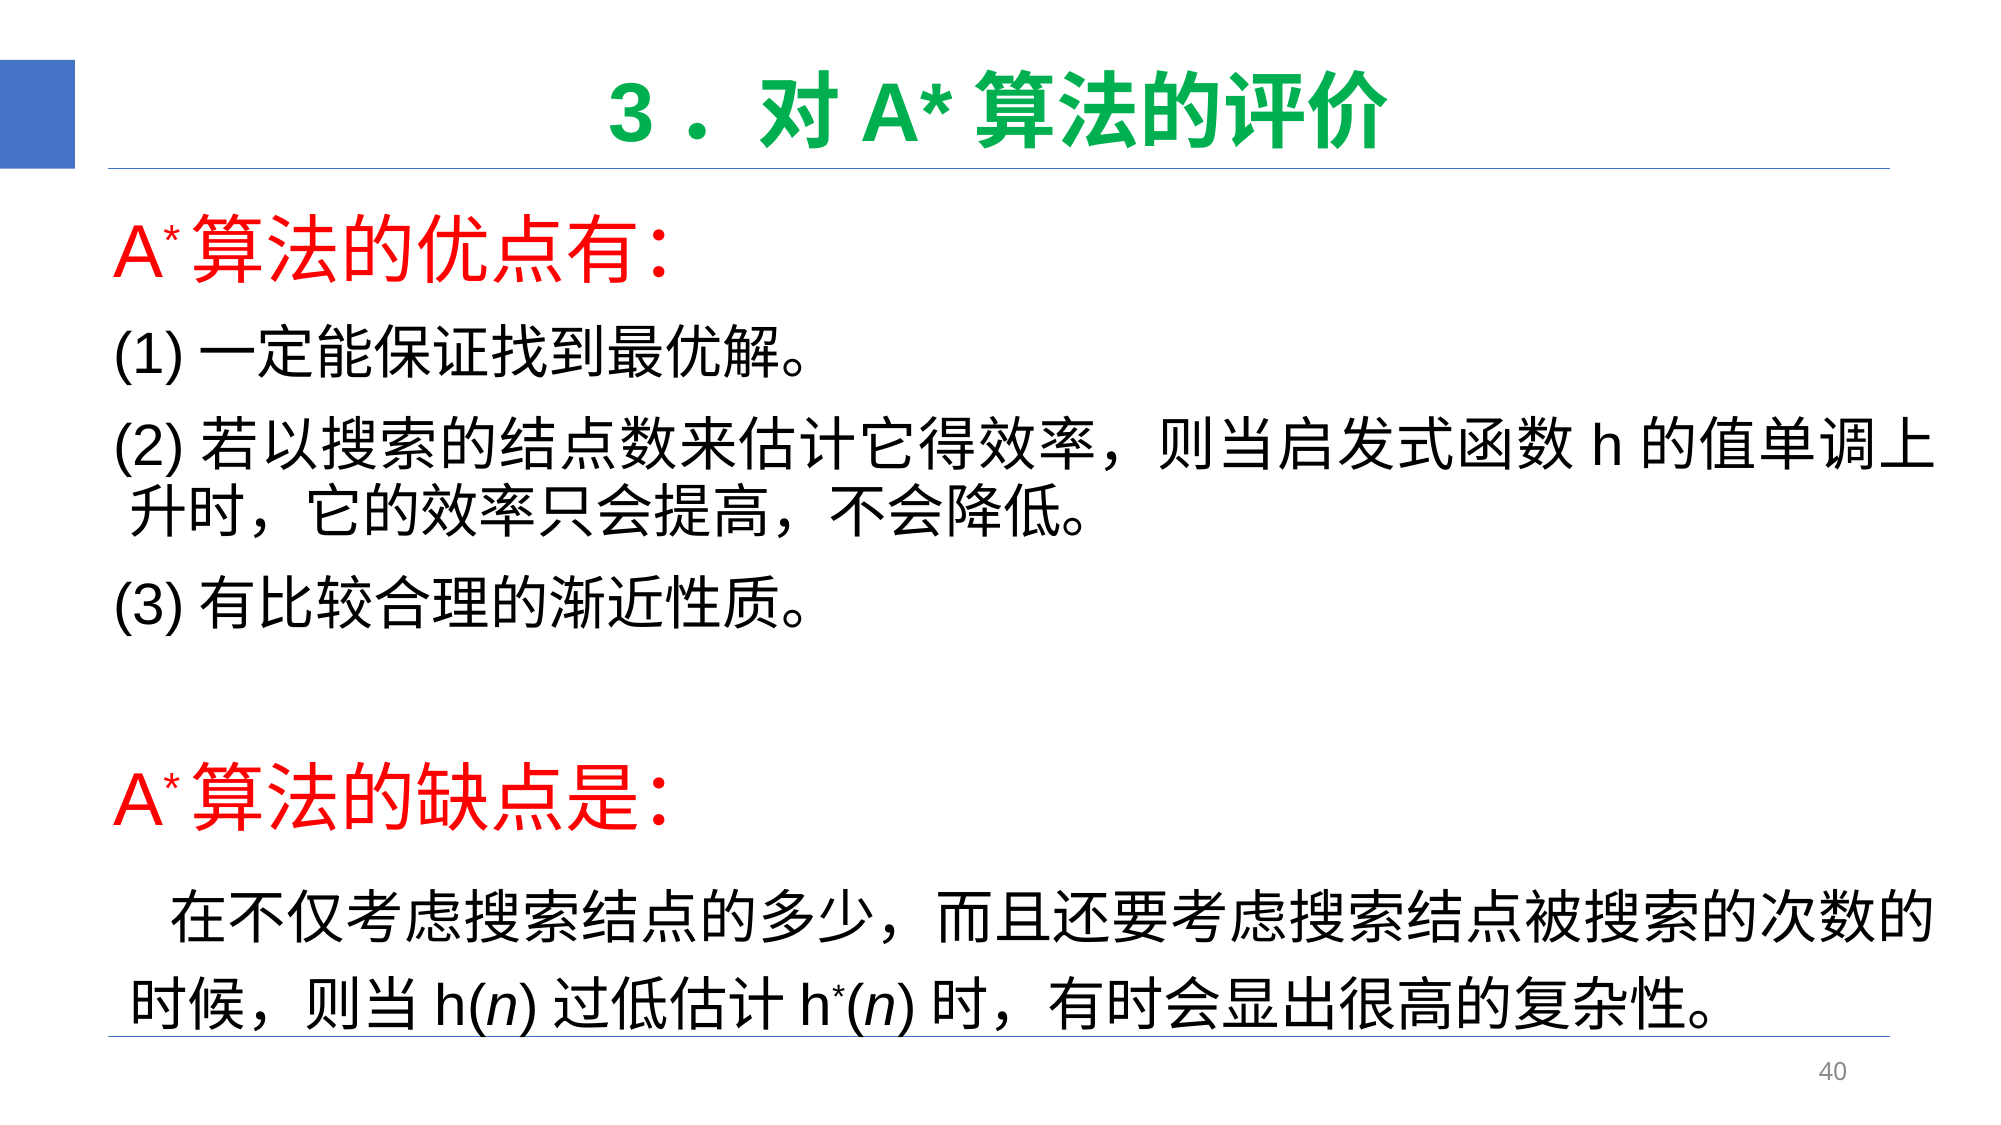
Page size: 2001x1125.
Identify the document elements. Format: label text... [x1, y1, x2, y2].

slide_number 40 [1412, 1042, 1863, 1103]
title 3．对A*算法的评价 [136, 50, 1862, 179]
list A*算法的优点有： (1)一定能保证找到最优解。 (2)若以搜索的结点数来估计它得效率，则当启发式函数h的值单调上升时，它的效率只会提高，不会降低。 (3)有比较合理的渐近性质。 A*算法的缺点是： 在不仅考虑搜索结点的多少，而且还要考虑搜索结点被搜索的次数的时候，则当h(n)过低估计h*(n)时，有时会显出很高的复杂性。 [66, 205, 1952, 1059]
